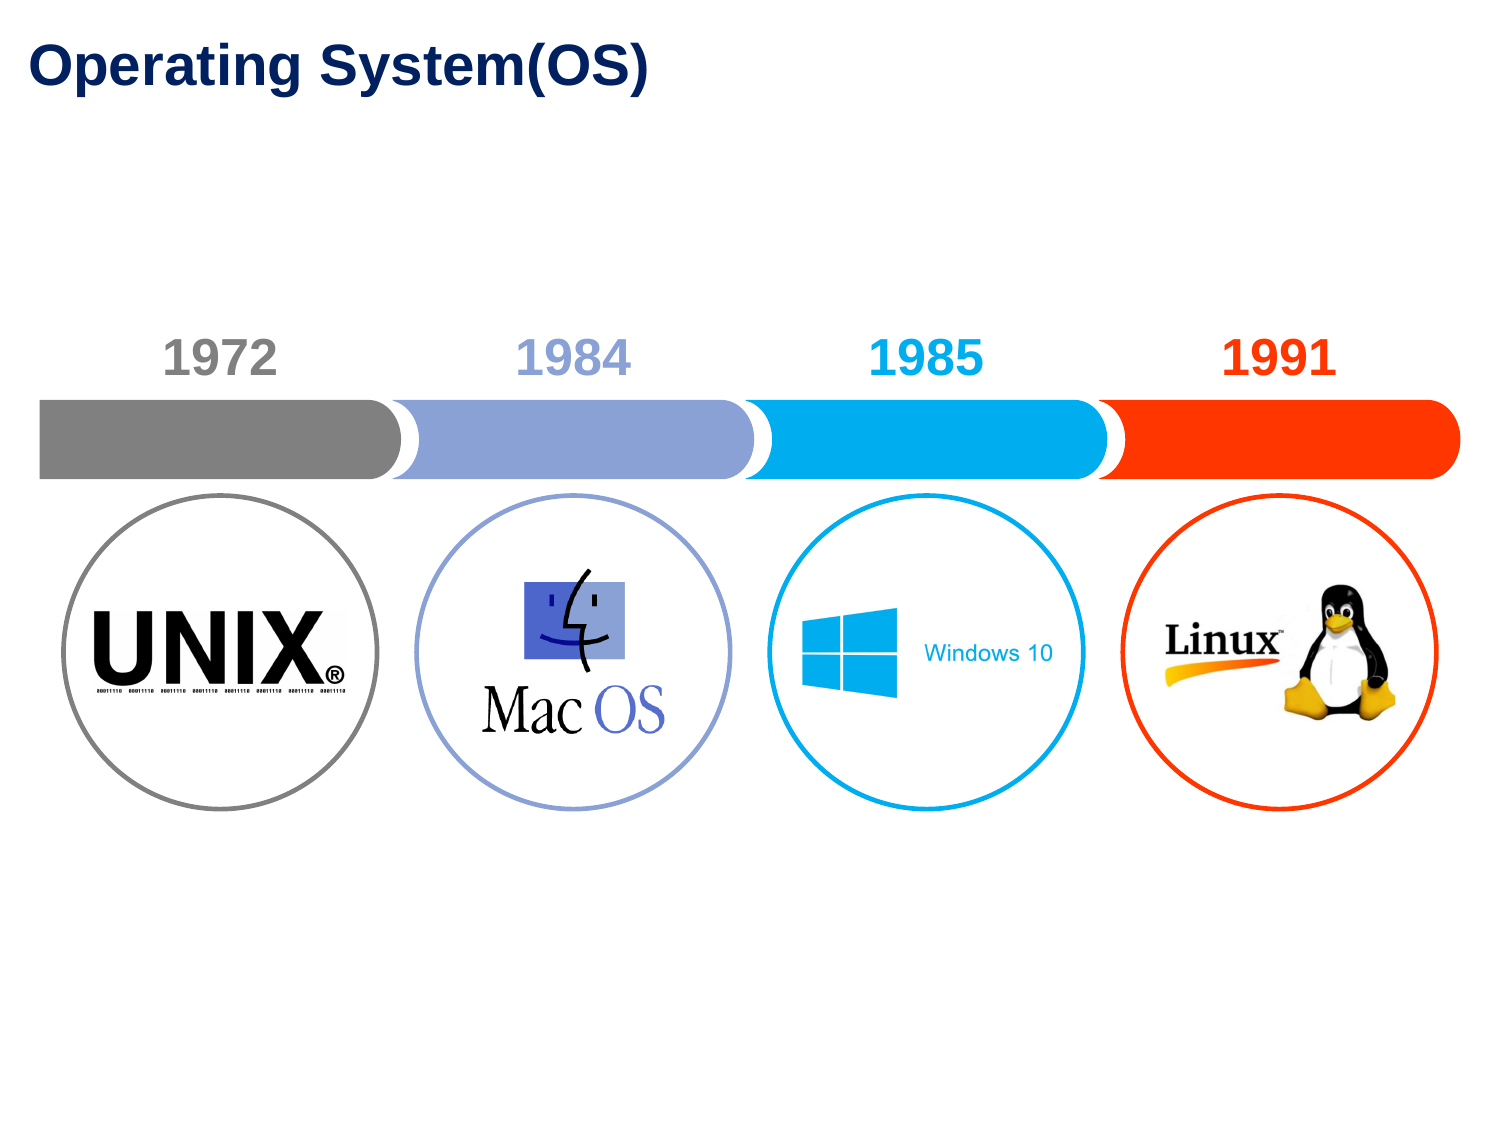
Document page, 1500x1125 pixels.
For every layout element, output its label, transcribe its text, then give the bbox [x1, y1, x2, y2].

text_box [39, 315, 1461, 810]
text_box Operating System(OS) [13, 20, 673, 105]
